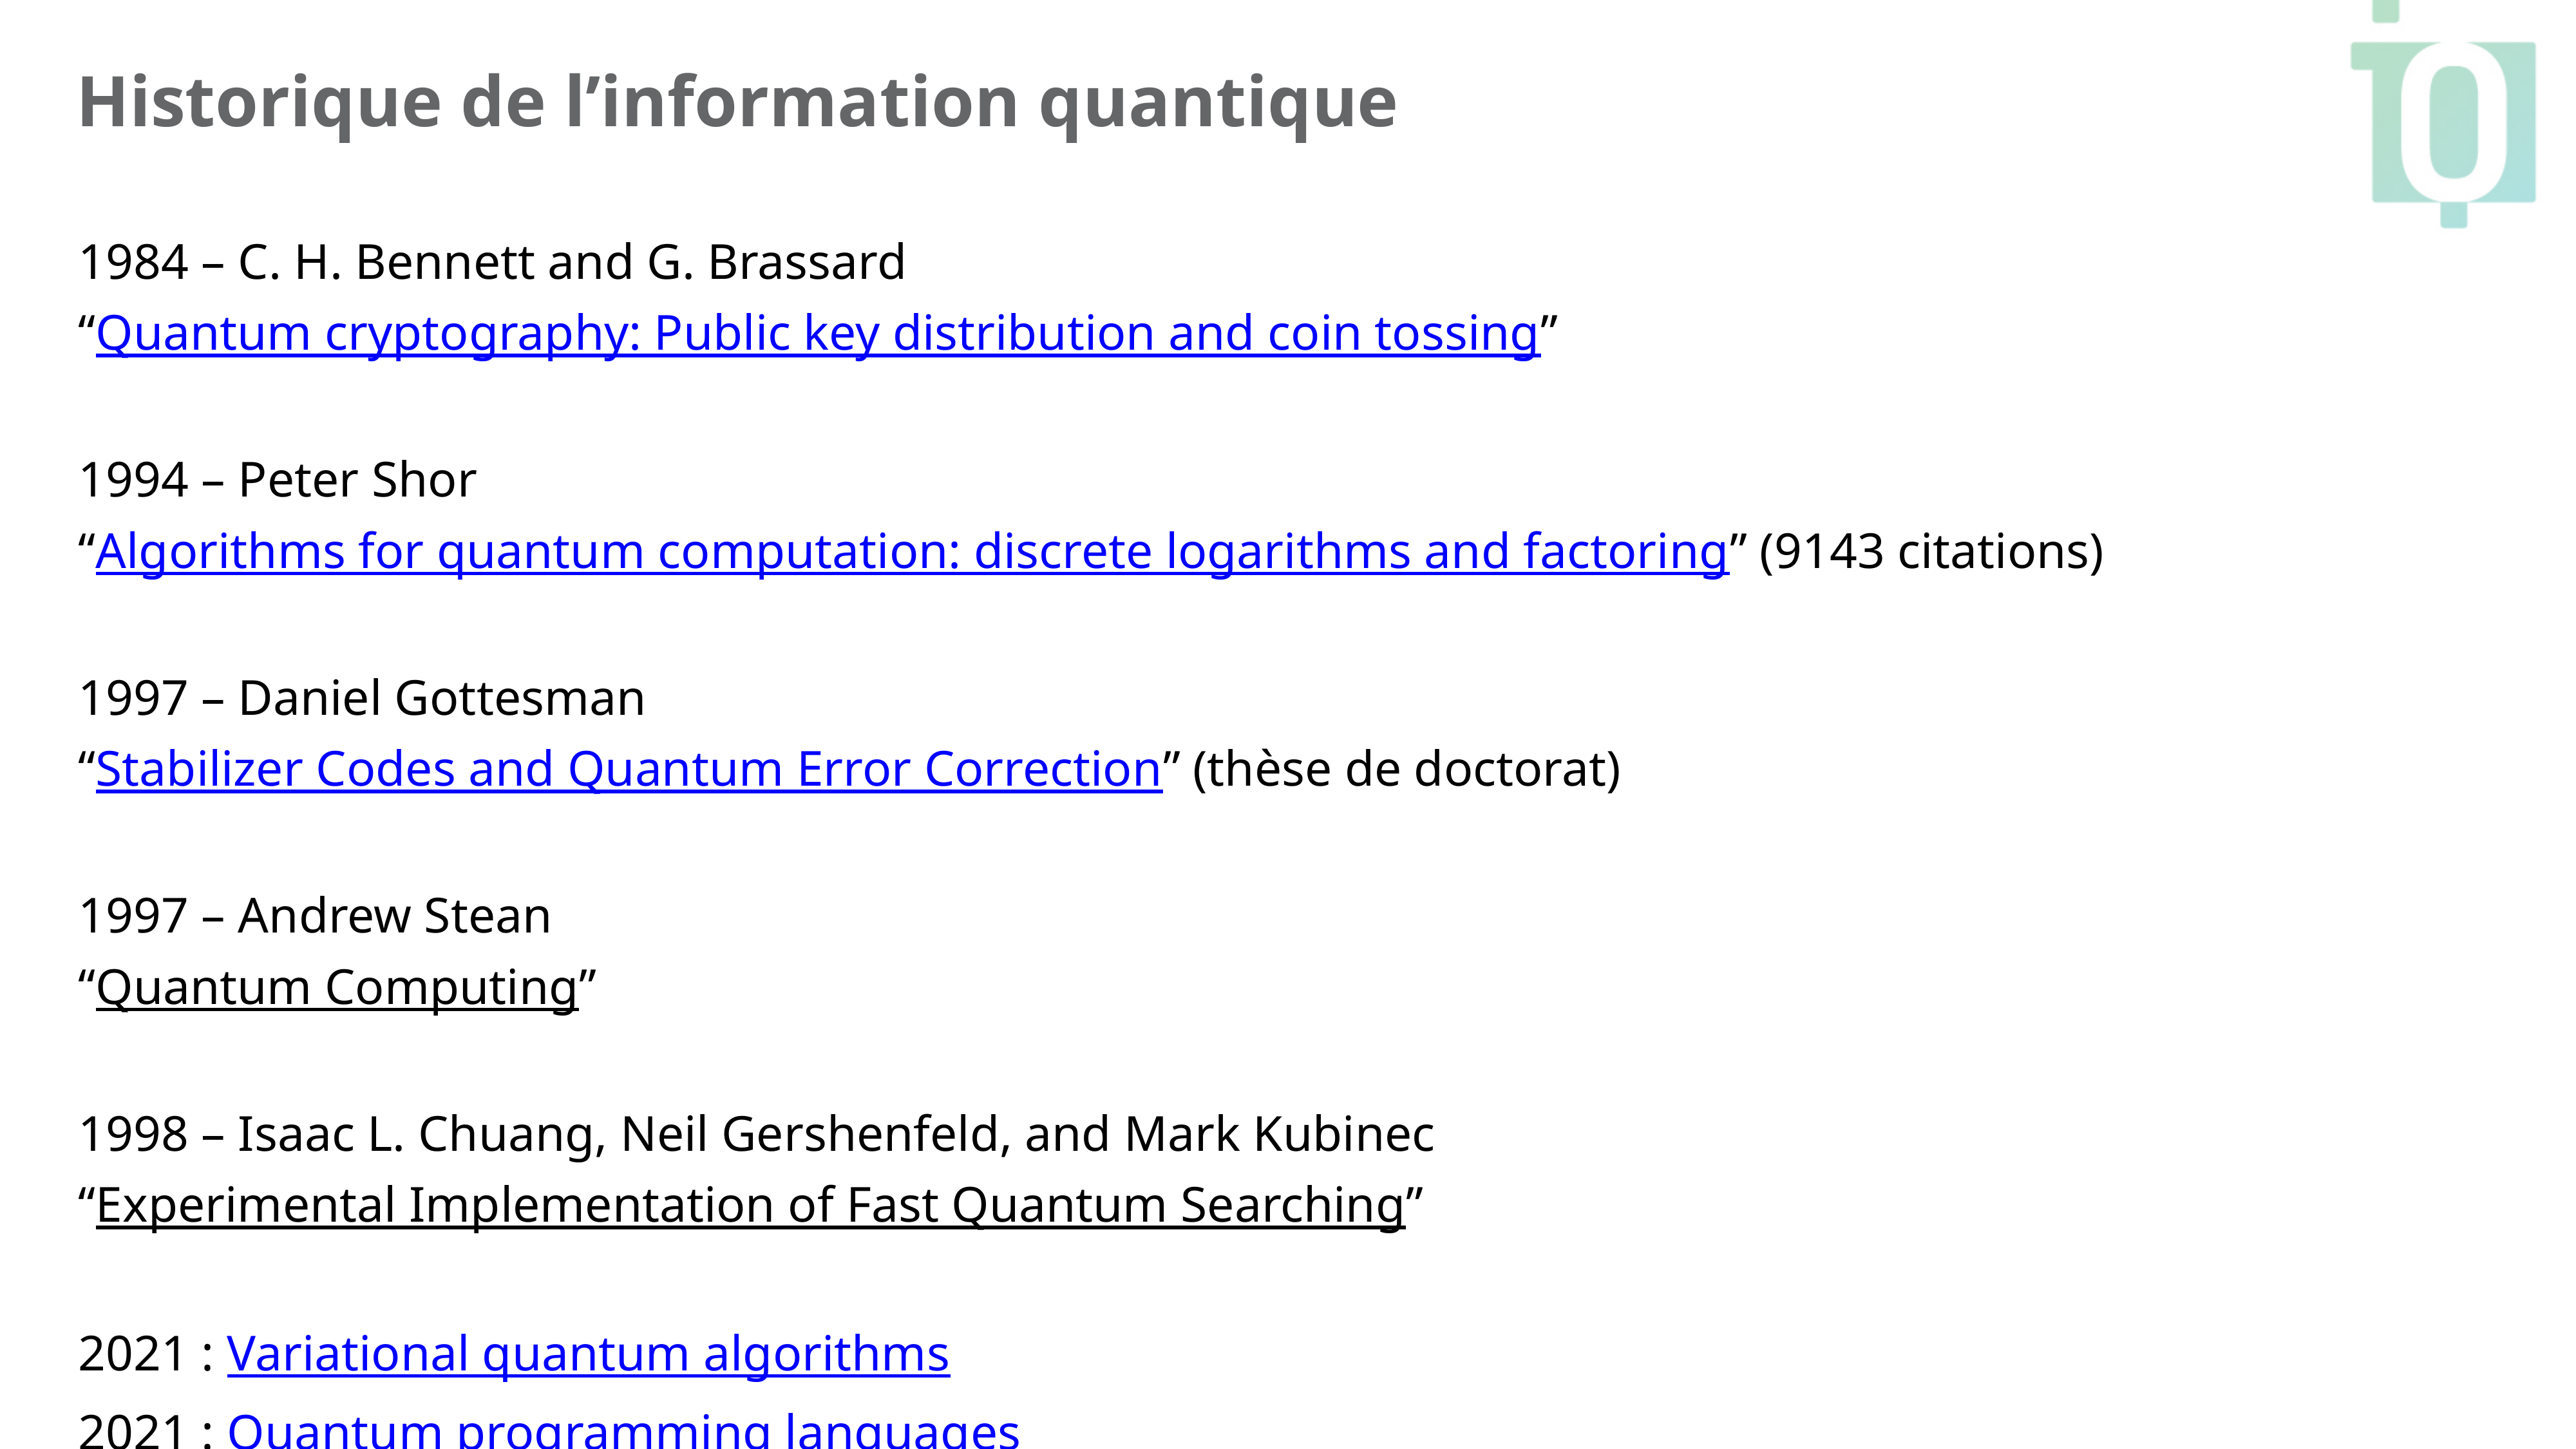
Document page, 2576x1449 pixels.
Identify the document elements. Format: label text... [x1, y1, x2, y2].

text_box 1984 – C. H. Bennett and G. Brassard “Quantum cryptography: Public key distribution and coin tossing” 1994 – Peter Shor “Algorithms for quantum computation: discrete logarithms and factoring” (9143 citations) 1997 – Daniel Gottesman “Stabilizer Codes and Quantum Error Correction” (thèse de doctorat) 1997 – Andrew Stean “Quantum Computing” 1998 – Isaac L. Chuang, Neil Gershenfeld, and Mark Kubinec “Experimental Implementation of Fast Quantum Searching” 2021 : Variational quantum algorithms 2021 : Quantum programming languages [68, 214, 2371, 1449]
text_box Historique de l’information quantique [68, 49, 2019, 213]
picture [2309, 0, 2576, 253]
